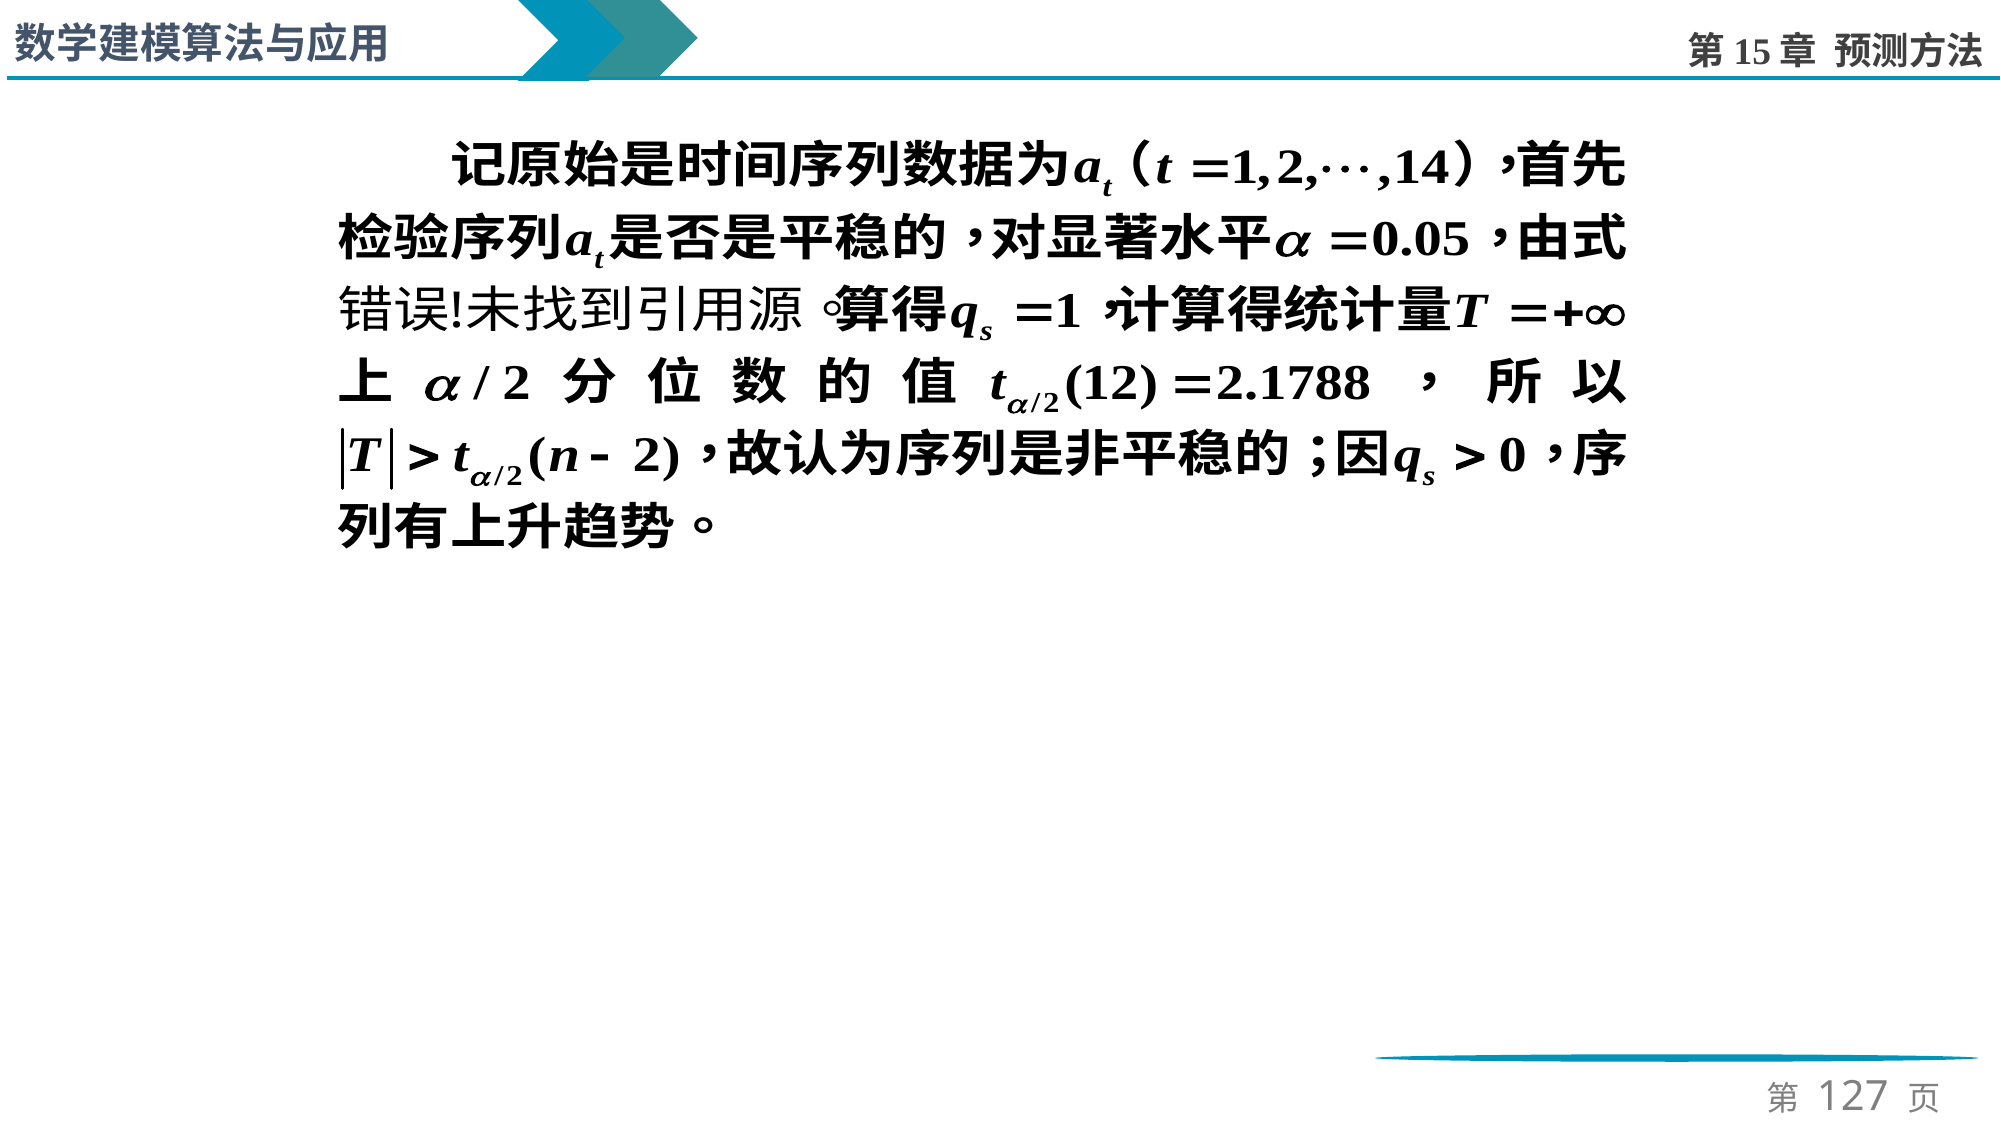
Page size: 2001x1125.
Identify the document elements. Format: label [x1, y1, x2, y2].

text_box [337, 131, 1627, 594]
